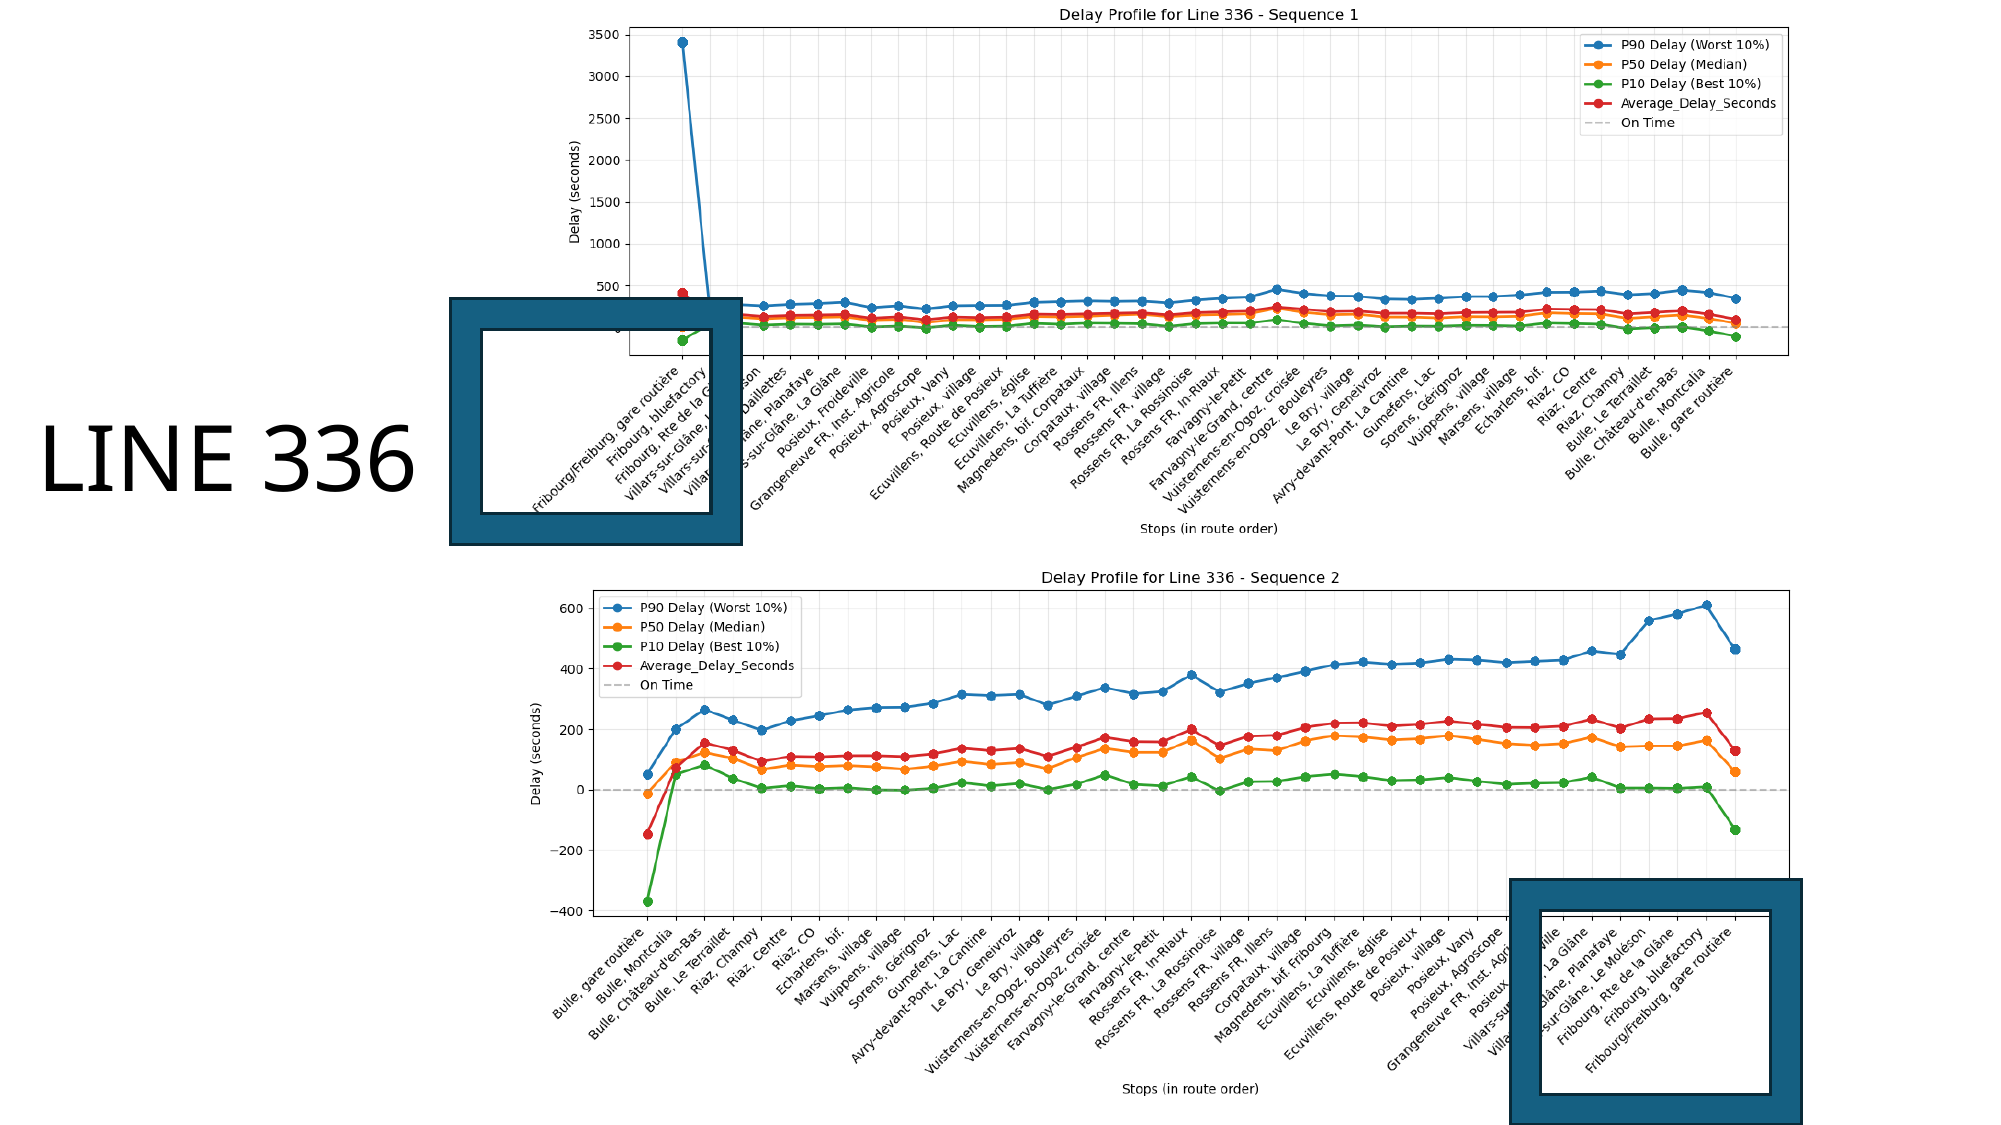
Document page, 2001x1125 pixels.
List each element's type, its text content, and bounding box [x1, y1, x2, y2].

text_box [449, 297, 743, 546]
text_box [1509, 878, 1803, 1125]
picture [521, 561, 1798, 1105]
picture [521, 0, 1798, 545]
title LINE 336 [22, 352, 1748, 571]
